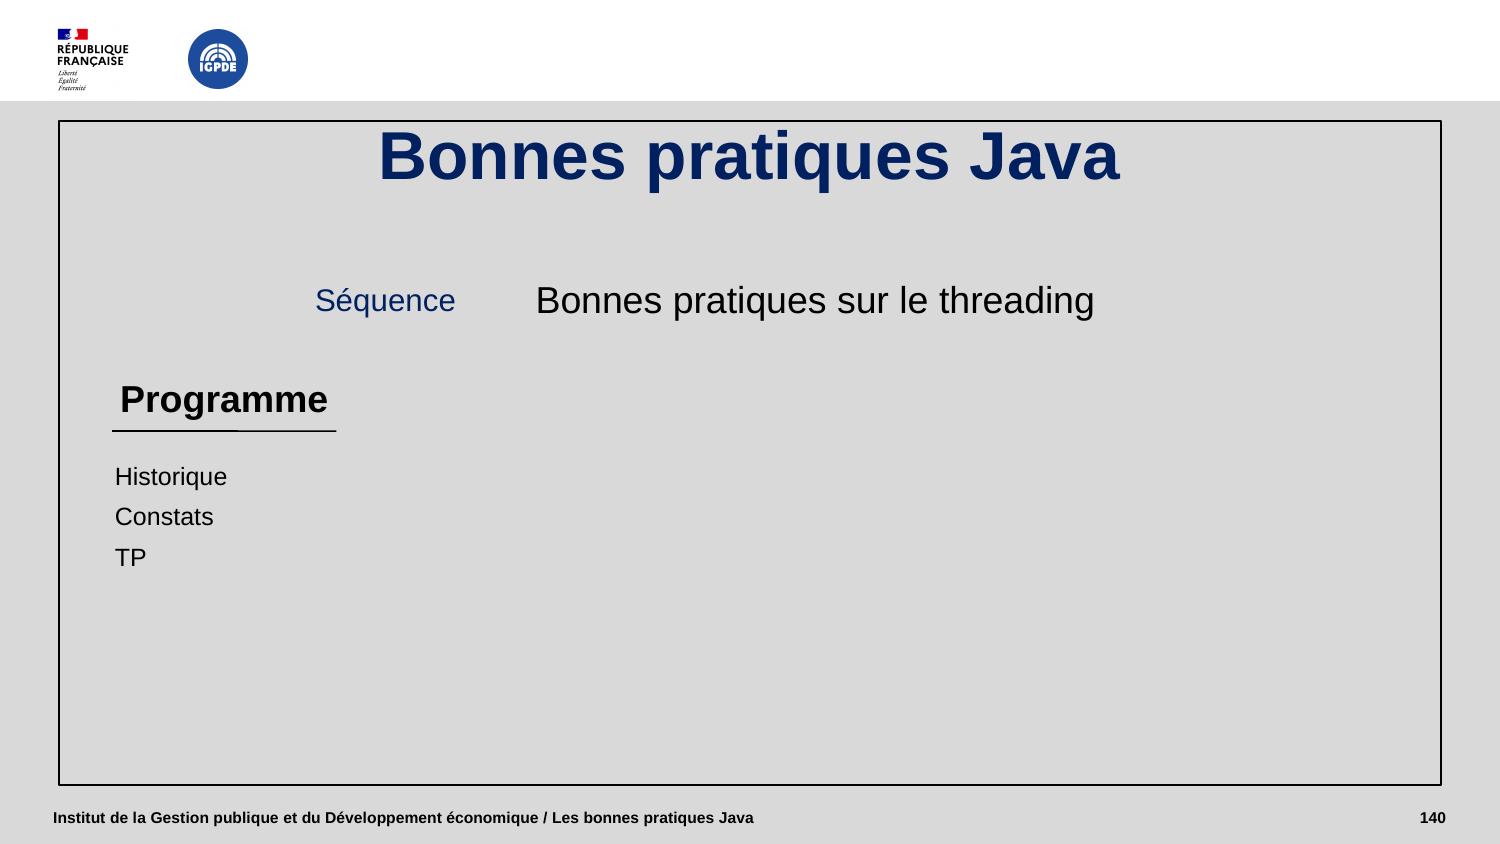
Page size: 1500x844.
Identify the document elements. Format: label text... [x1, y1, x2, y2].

text_box Séquence [0, 280, 780, 352]
text_box Historique Constats TP [100, 453, 1057, 787]
picture [47, 18, 139, 101]
text_box Bonnes pratiques sur le threading [520, 268, 1274, 329]
title Bonnes pratiques Java [58, 120, 1442, 786]
text_box Programme [112, 383, 337, 432]
picture [188, 29, 248, 89]
slide_number 140 [1224, 787, 1447, 844]
footer Institut de la Gestion publique et du Développement économique / Les bonnes pratiques Java [53, 787, 780, 844]
